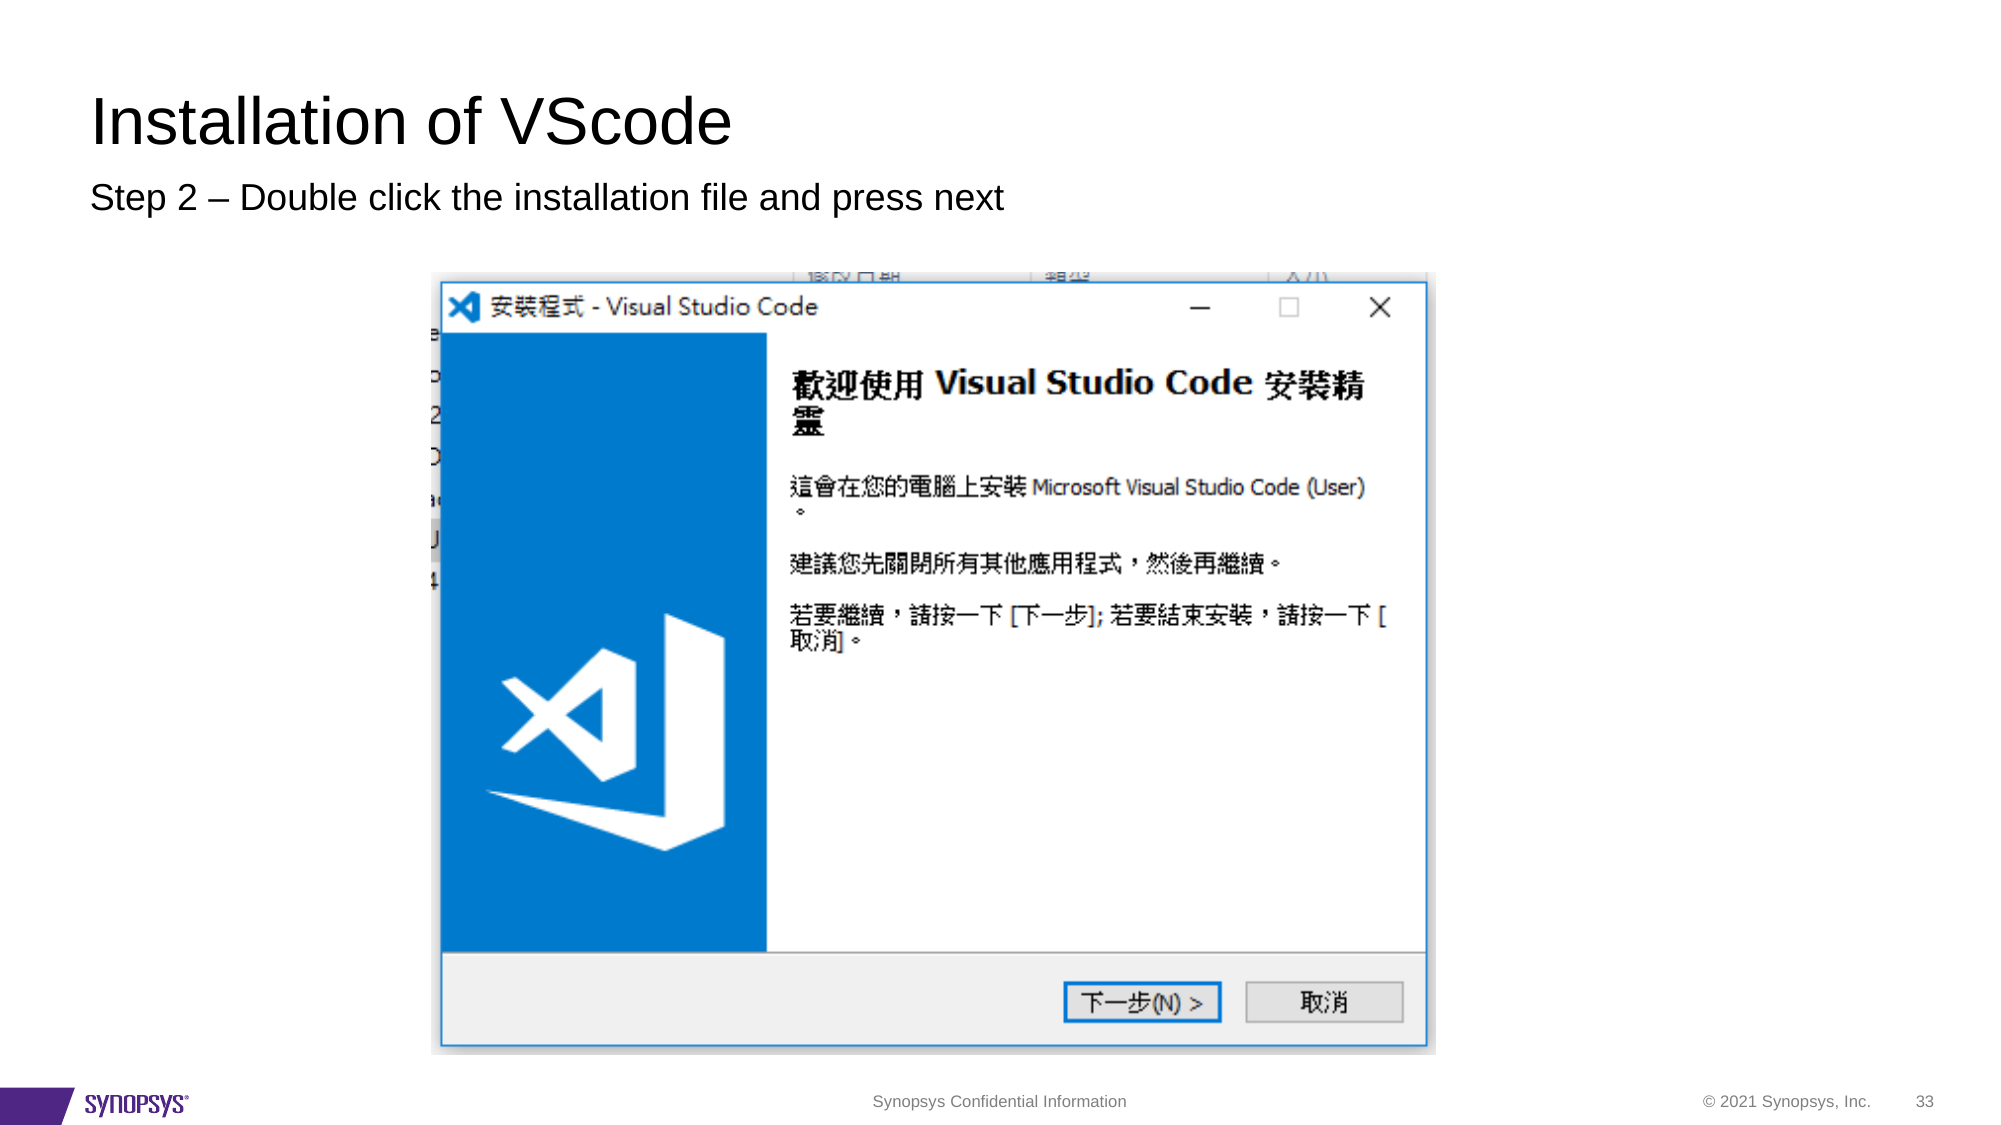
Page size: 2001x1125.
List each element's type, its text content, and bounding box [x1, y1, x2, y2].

list Step 2 – Double click the installation file and press next [74, 164, 1925, 225]
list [431, 272, 1436, 1055]
title Installation of VScode [75, 0, 1926, 165]
